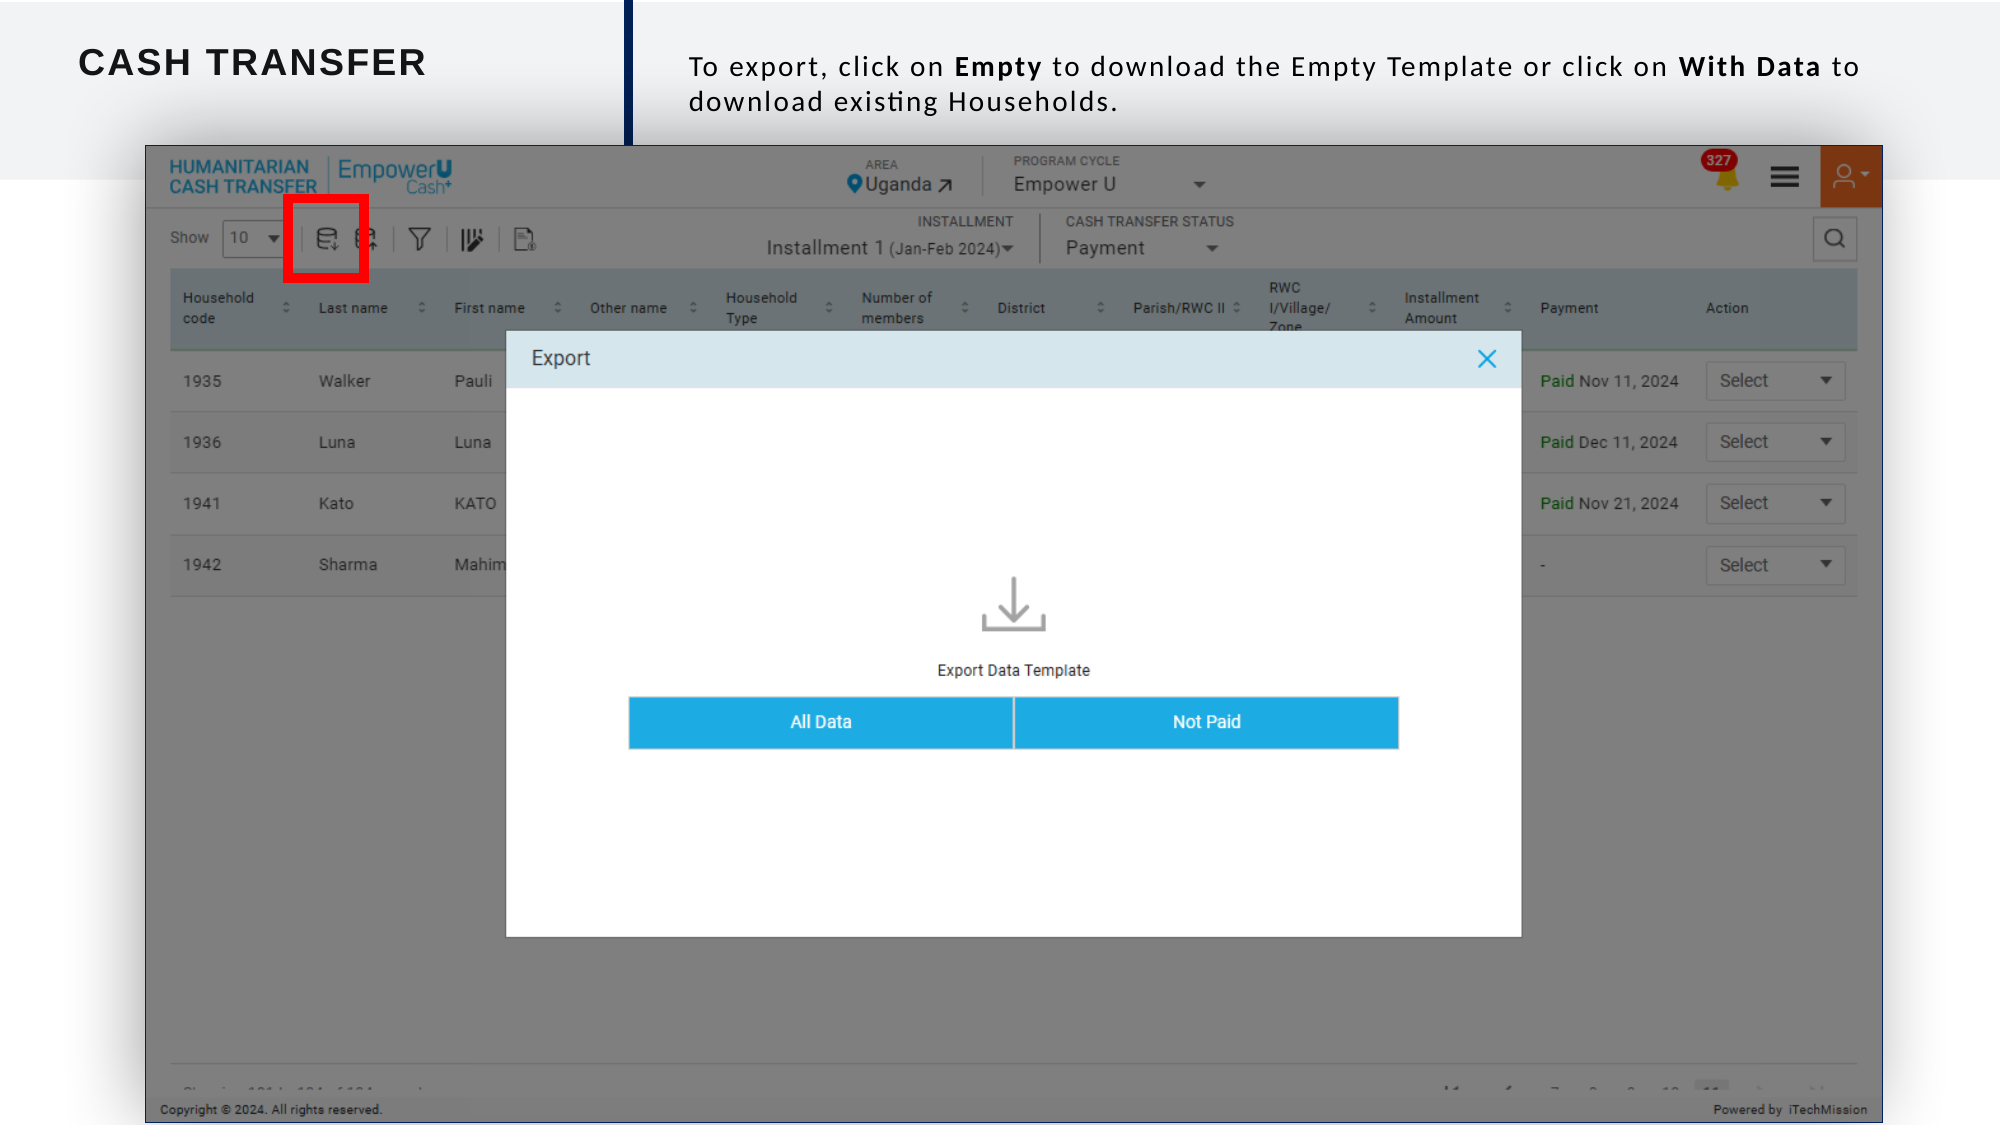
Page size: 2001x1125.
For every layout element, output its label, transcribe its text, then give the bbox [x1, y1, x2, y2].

picture [145, 145, 1883, 1123]
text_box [624, 0, 633, 145]
text_box To export, click on Empty to download the Empty Template or click on With Data to download existing Households. [673, 40, 1883, 125]
text_box [0, 1, 624, 181]
text_box CASH TRANSFER [63, 38, 585, 91]
text_box [633, 1, 2000, 181]
